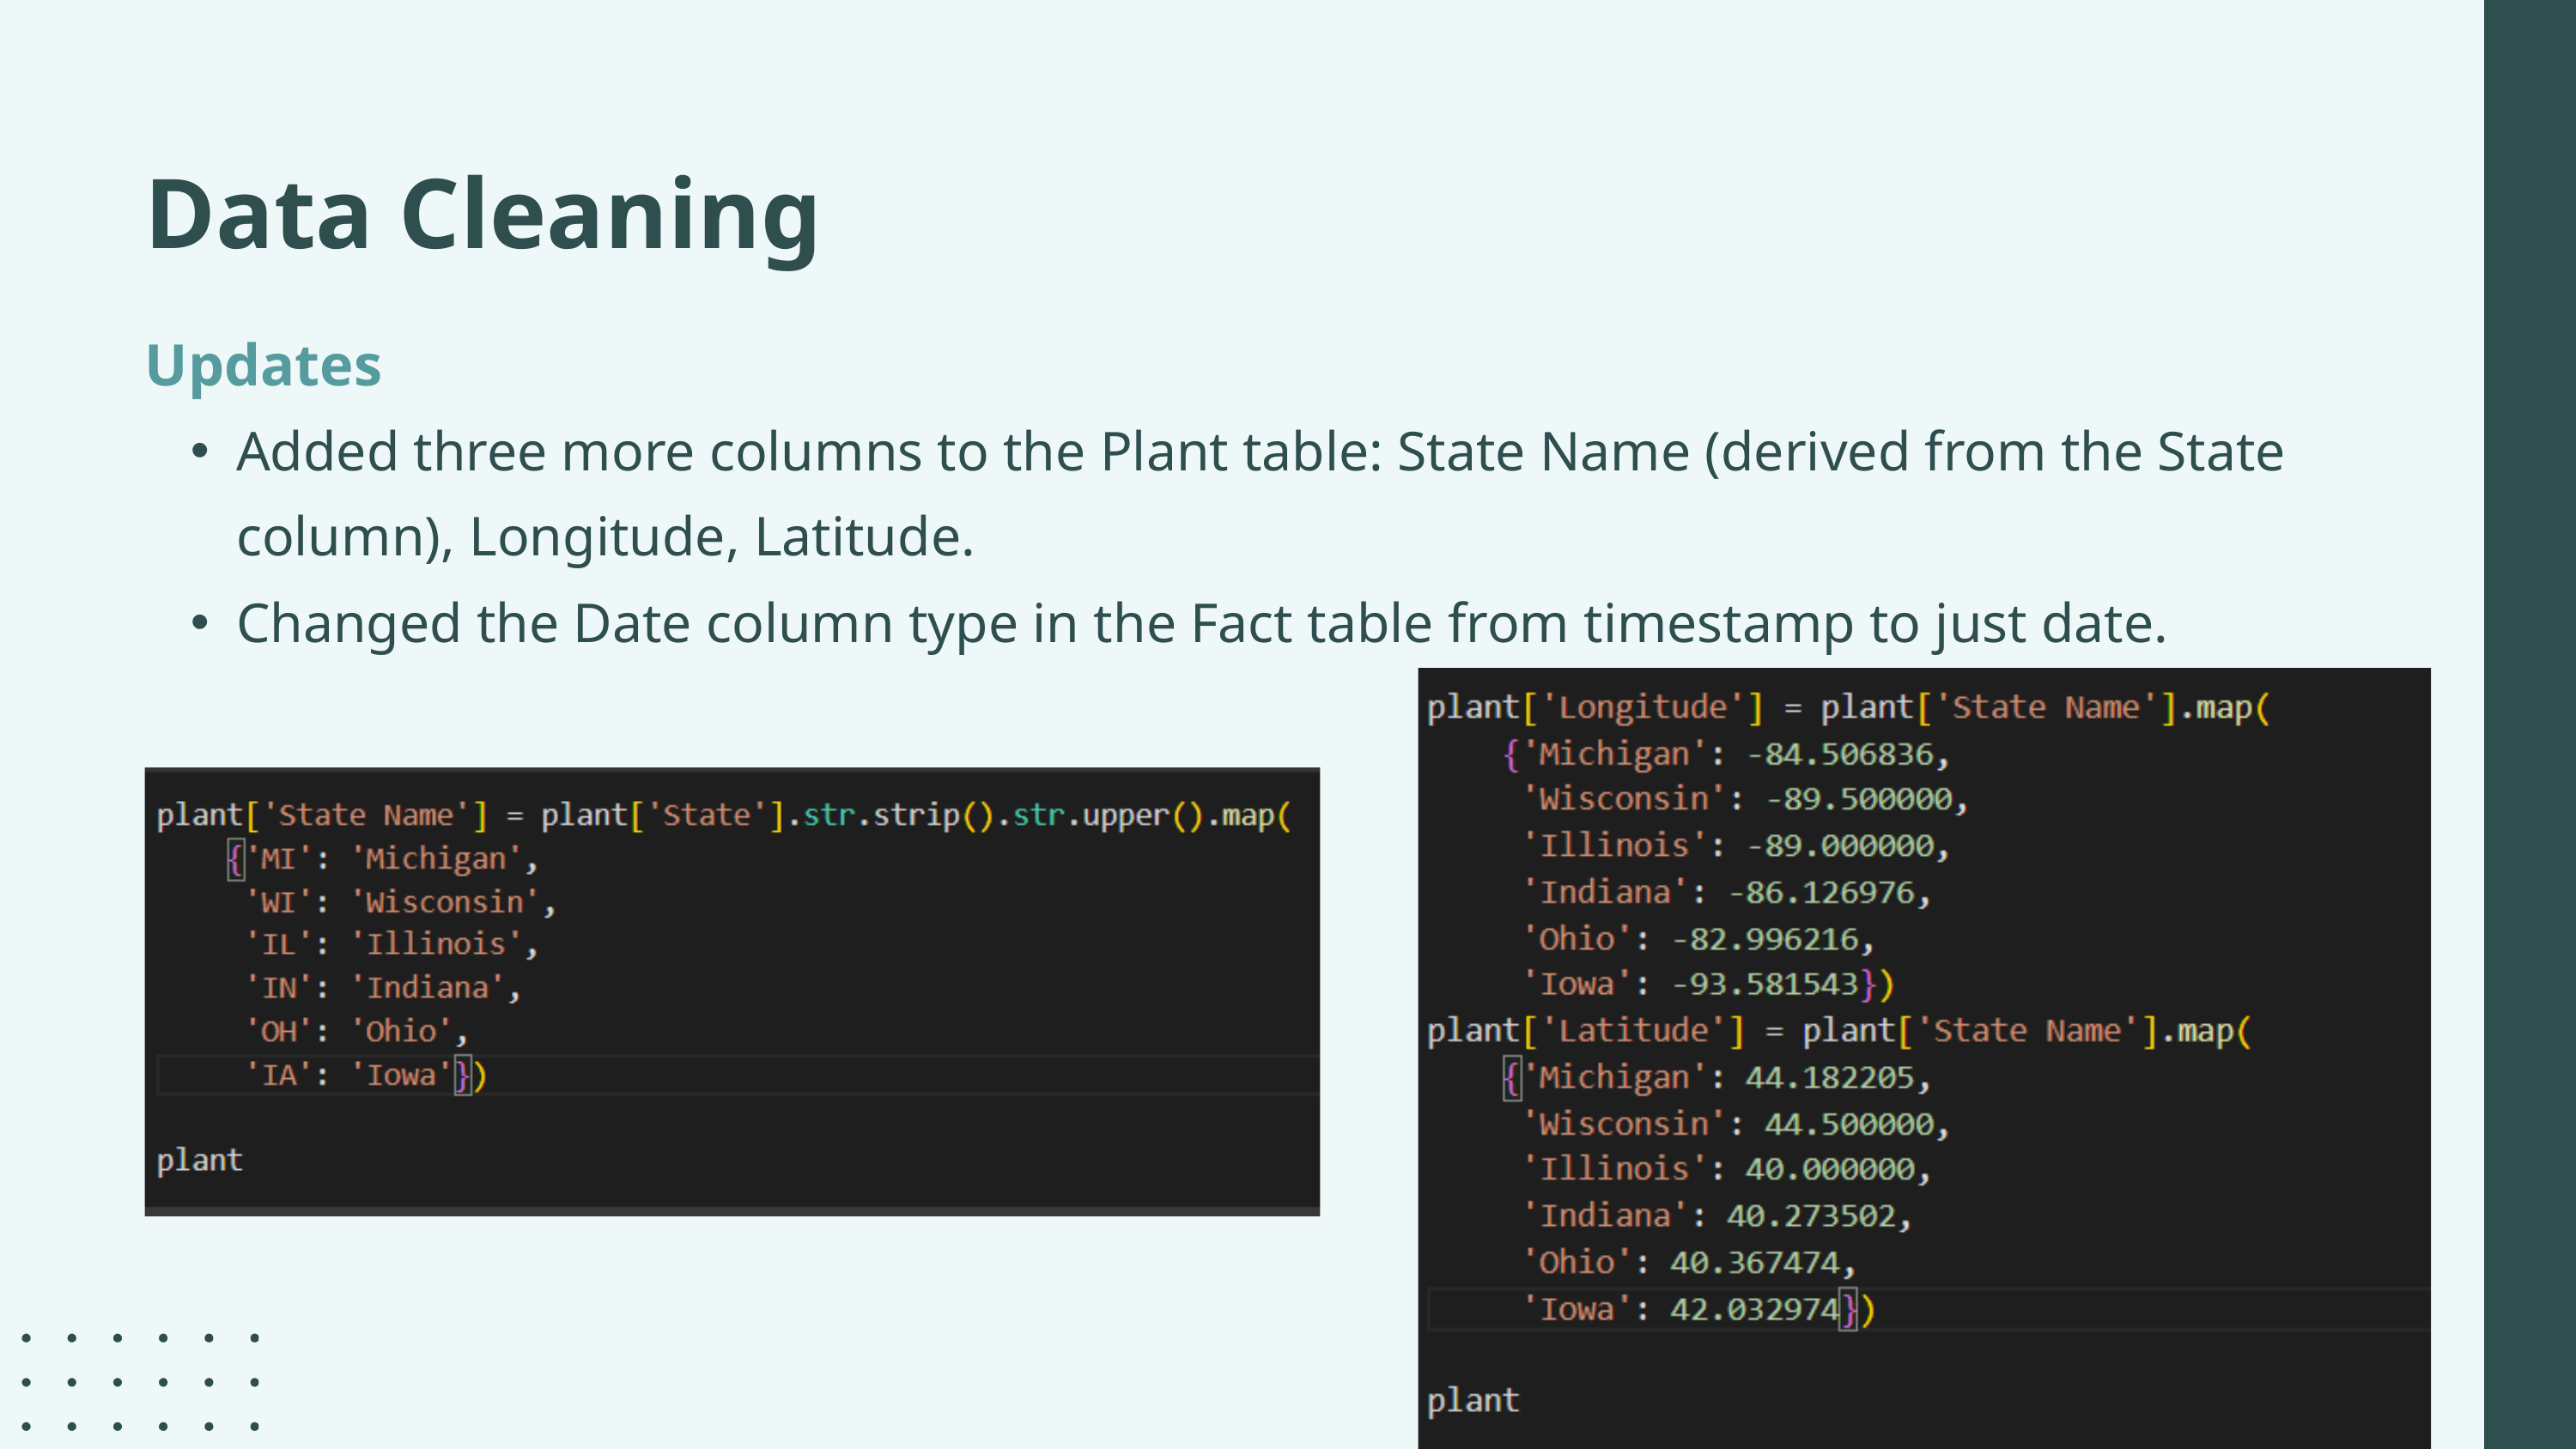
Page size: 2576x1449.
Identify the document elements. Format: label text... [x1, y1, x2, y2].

text_box [0, 1333, 259, 1449]
text_box Data Cleaning [144, 167, 847, 268]
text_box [0, 791, 2576, 903]
text_box [144, 767, 1321, 788]
text_box [1418, 912, 2432, 1449]
text_box [144, 912, 1321, 1216]
text_box Updates Added three more columns to the Plant table: State Name (derived from the State column), Longitude, Latitude. Changed the Date column type in the Fact table from timestamp to just date. [144, 303, 2432, 654]
text_box [1418, 668, 2432, 788]
